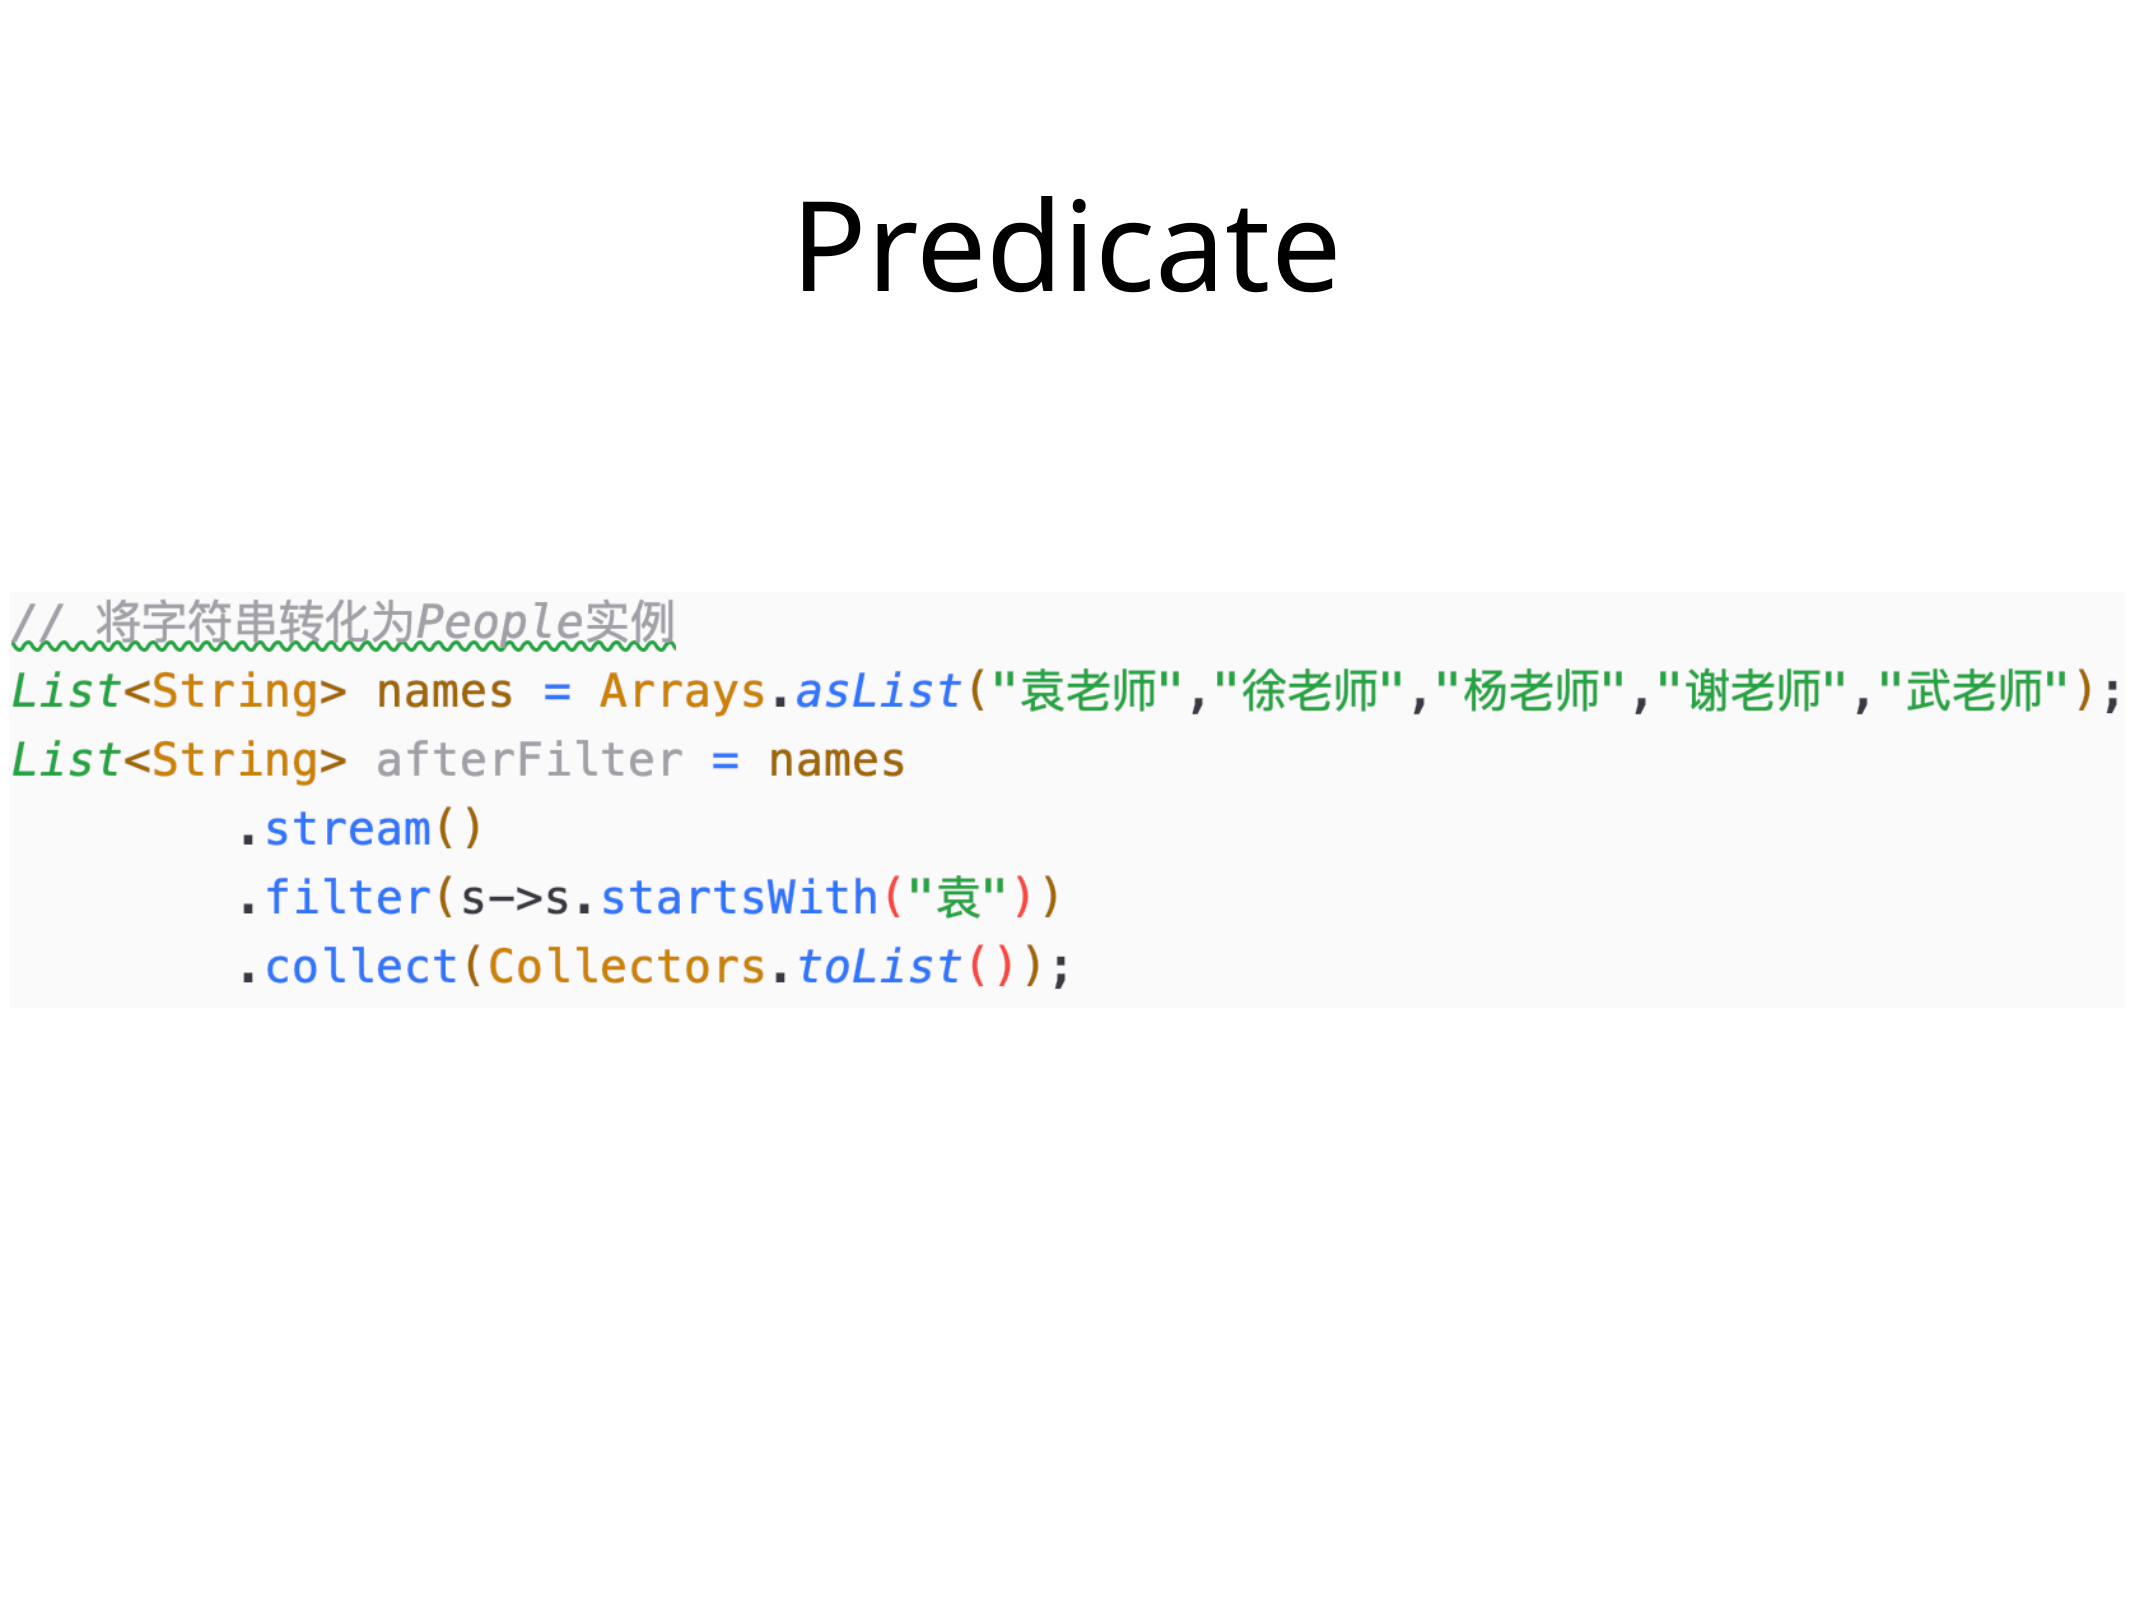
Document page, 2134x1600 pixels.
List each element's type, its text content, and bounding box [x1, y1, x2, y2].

text_box Predicate [782, 175, 1351, 328]
picture [8, 592, 2125, 1008]
